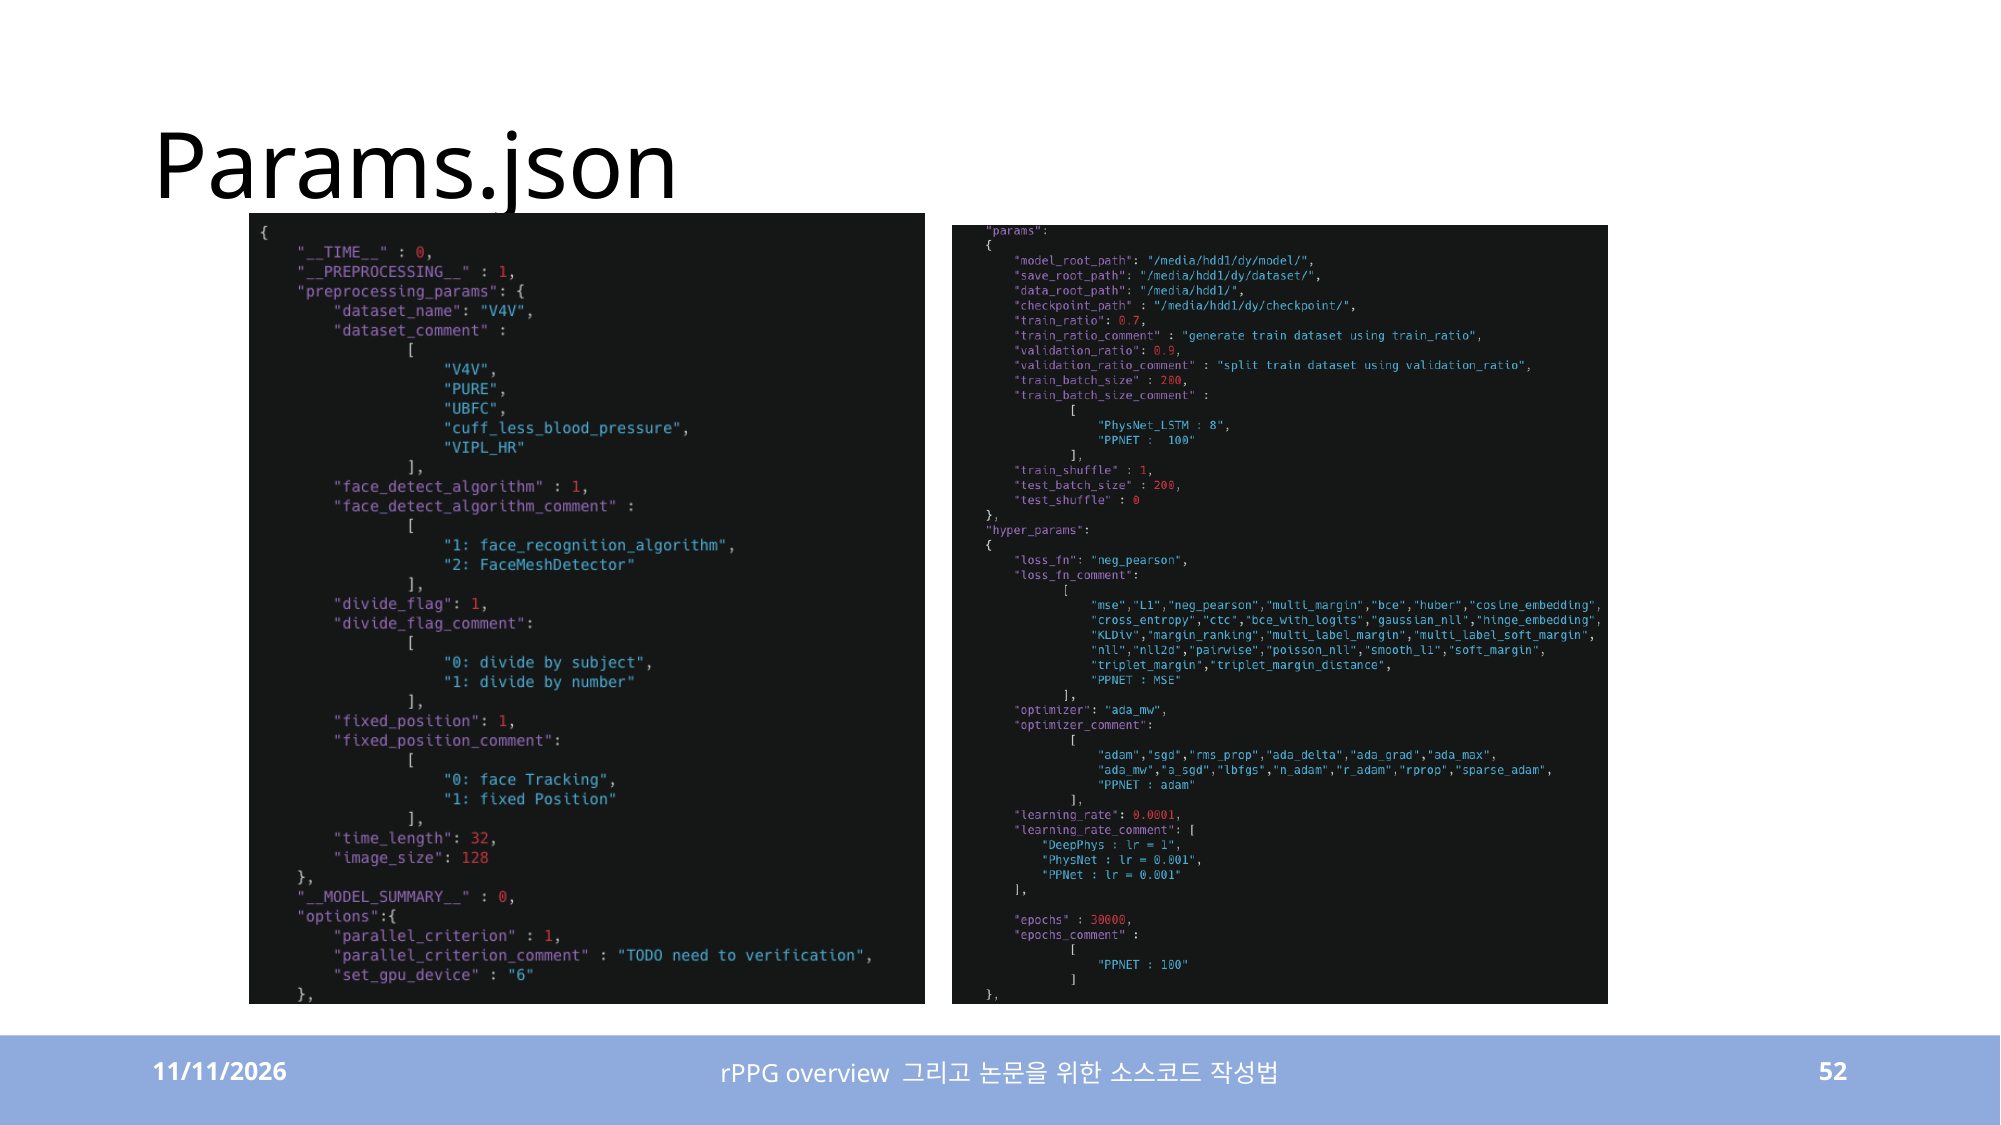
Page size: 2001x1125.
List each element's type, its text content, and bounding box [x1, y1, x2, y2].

footer rPPG overview 그리고 논문을 위한 소스코드 작성법 [662, 1042, 1338, 1103]
picture [952, 225, 1608, 1004]
picture [249, 213, 925, 1004]
title Params.json [137, 59, 1863, 278]
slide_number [137, 1042, 588, 1103]
slide_number 52 [1412, 1042, 1863, 1103]
